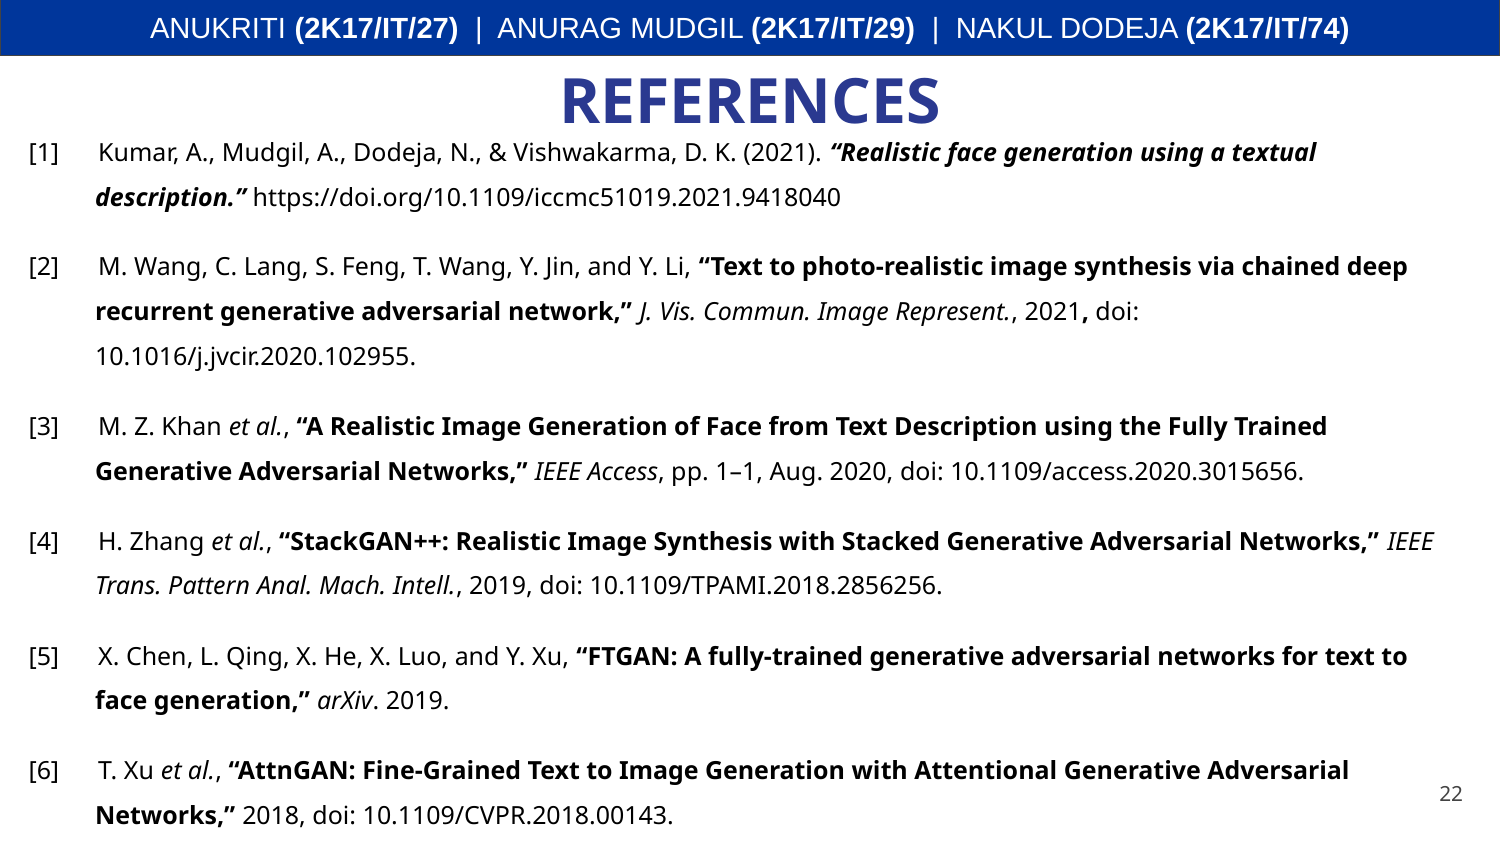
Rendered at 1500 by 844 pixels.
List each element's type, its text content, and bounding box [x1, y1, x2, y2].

text_box [1] Kumar, A., Mudgil, A., Dodeja, N., & Vishwakarma, D. K. (2021). “Realistic face generation using a textual description.” https://doi.org/10.1109/iccmc51019.2021.9418040 [2] M. Wang, C. Lang, S. Feng, T. Wang, Y. Jin, and Y. Li, “Text to photo-realistic image synthesis via chained deep recurrent generative adversarial network,” J. Vis. Commun. Image Represent., 2021, doi: 10.1016/j.jvcir.2020.102955. [3] M. Z. Khan et al., “A Realistic Image Generation of Face from Text Description using the Fully Trained Generative Adversarial Networks,” IEEE Access, pp. 1–1, Aug. 2020, doi: 10.1109/access.2020.3015656. [4] H. Zhang et al., “StackGAN++: Realistic Image Synthesis with Stacked Generative Adversarial Networks,” IEEE Trans. Pattern Anal. Mach. Intell., 2019, doi: 10.1109/TPAMI.2018.2856256. [5] X. Chen, L. Qing, X. He, X. Luo, and Y. Xu, “FTGAN: A fully-trained generative adversarial networks for text to face generation,” arXiv. 2019. [6] T. Xu et al., “AttnGAN: Fine-Grained Text to Image Generation with Attentional Generative Adversarial Networks,” 2018, doi: 10.1109/CVPR.2018.00143. [ [13, 106, 1463, 705]
text_box REFERENCES [51, 56, 1449, 106]
text_box ANUKRITI (2K17/IT/27) | ANURAG MUDGIL (2K17/IT/29) | NAKUL DODEJA (2K17/IT/74) [0, 0, 1500, 56]
slide_number 22 [1387, 762, 1478, 828]
